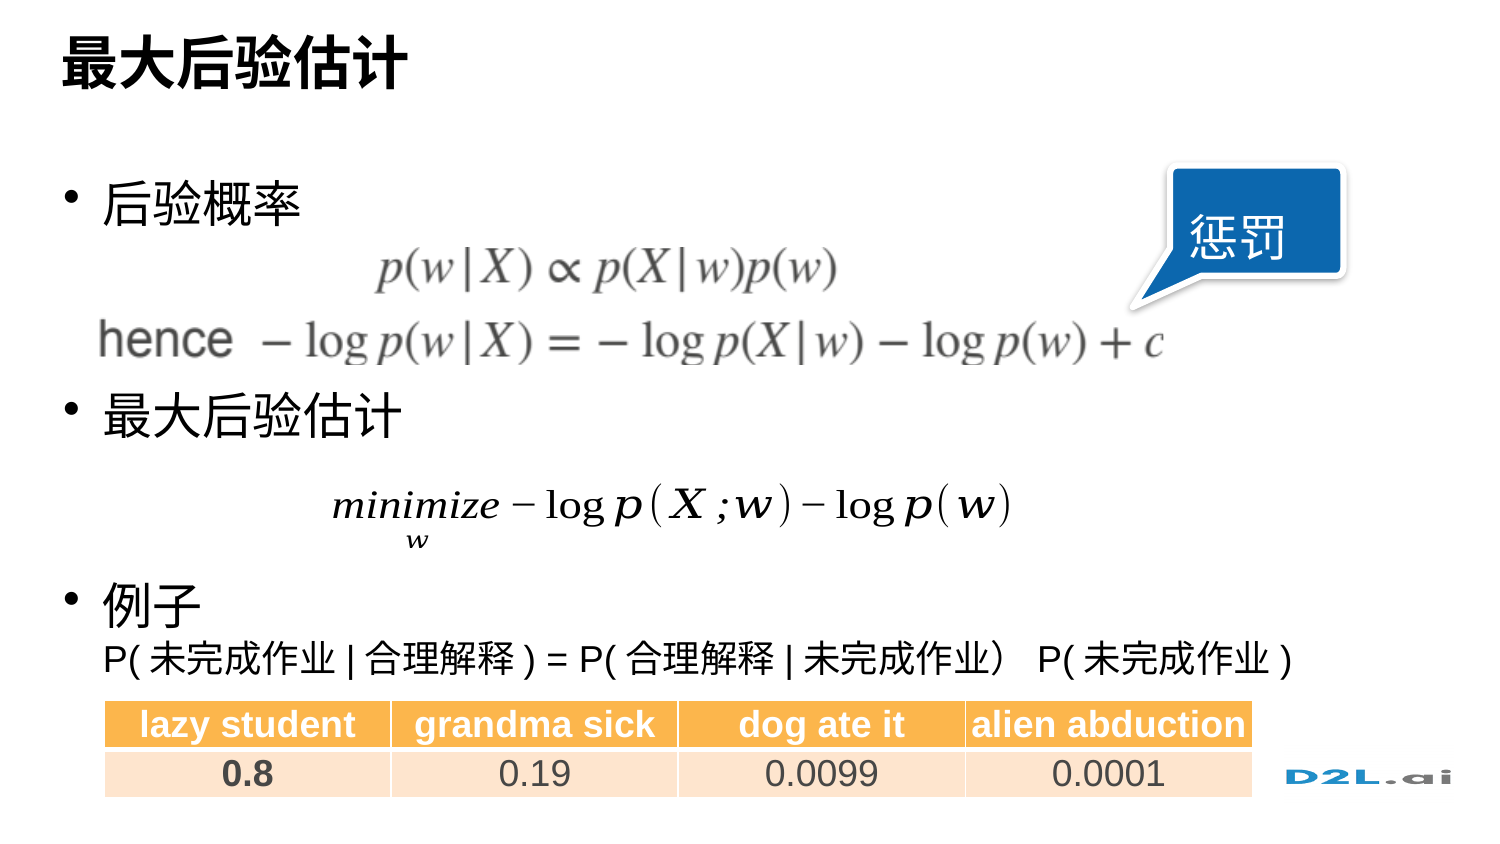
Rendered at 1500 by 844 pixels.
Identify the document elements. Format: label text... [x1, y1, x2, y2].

table_header lazy student [105, 701, 390, 747]
table_header dog ate it [679, 701, 965, 747]
title 最大后验估计 [52, 18, 1400, 109]
picture [83, 247, 1164, 365]
list 后验概率 最大后验估计 例子 P(未完成作业|合理解释) = P(合理解释|未完成作业）P(未完成作业) [55, 165, 1403, 808]
text_box 惩罚 [1164, 165, 1344, 293]
table_header grandma sick [392, 701, 677, 747]
picture [1403, 745, 1454, 806]
table_cell 0.0099 [679, 752, 965, 797]
table_cell 0.0001 [966, 752, 1252, 797]
table_header alien abduction [966, 701, 1252, 747]
table_cell 0.19 [392, 752, 677, 797]
table_cell 0.8 [105, 752, 390, 797]
